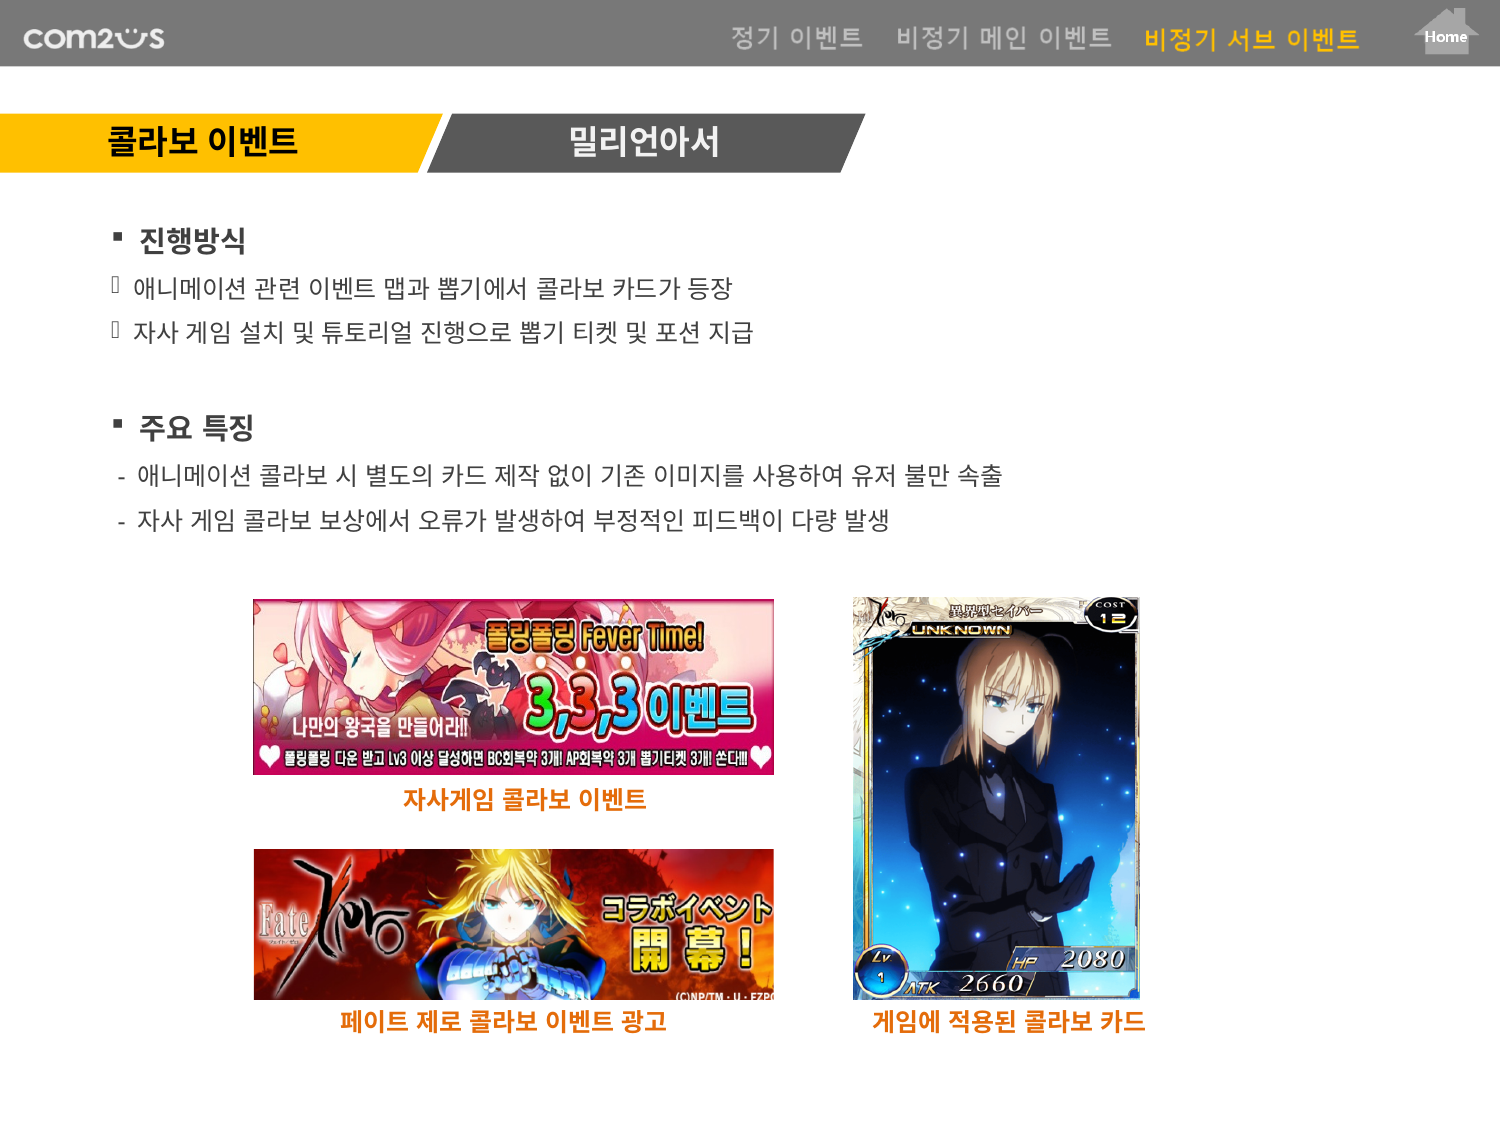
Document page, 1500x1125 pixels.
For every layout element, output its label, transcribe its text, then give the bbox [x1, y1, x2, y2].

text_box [0, 0, 1500, 67]
text_box [425, 111, 868, 175]
text_box 자사게임 콜라보 이벤트 [336, 783, 715, 822]
picture [253, 599, 774, 775]
picture [852, 597, 1140, 1000]
picture [253, 849, 774, 1000]
text_box 콜라보 이벤트 [0, 113, 408, 169]
picture [714, 11, 1389, 61]
text_box 페이트 제로 콜라보 이벤트 광고 [301, 1007, 715, 1045]
text_box 게임에 적용된 콜라보 카드 [797, 999, 1223, 1045]
text_box [0, 111, 445, 175]
text_box 진행방식 애니메이션 관련 이벤트 맵과 뽑기에서 콜라보 카드가 등장 자사 게임 설치 및 튜토리얼 진행으로 뽑기 티켓 및 포션 지급 주요 특징 - 애니메이션 콜라보 시 별도의 카드 제작 없이 기존 이미지를 사용하여 유저 불만 속출 - 자사 게임 콜라보 보상에서 오류가 발생하여 부정적인 피드백이 다량 발생 [96, 198, 1432, 543]
text_box 밀리언아서 [467, 113, 822, 169]
picture [1411, 6, 1480, 55]
